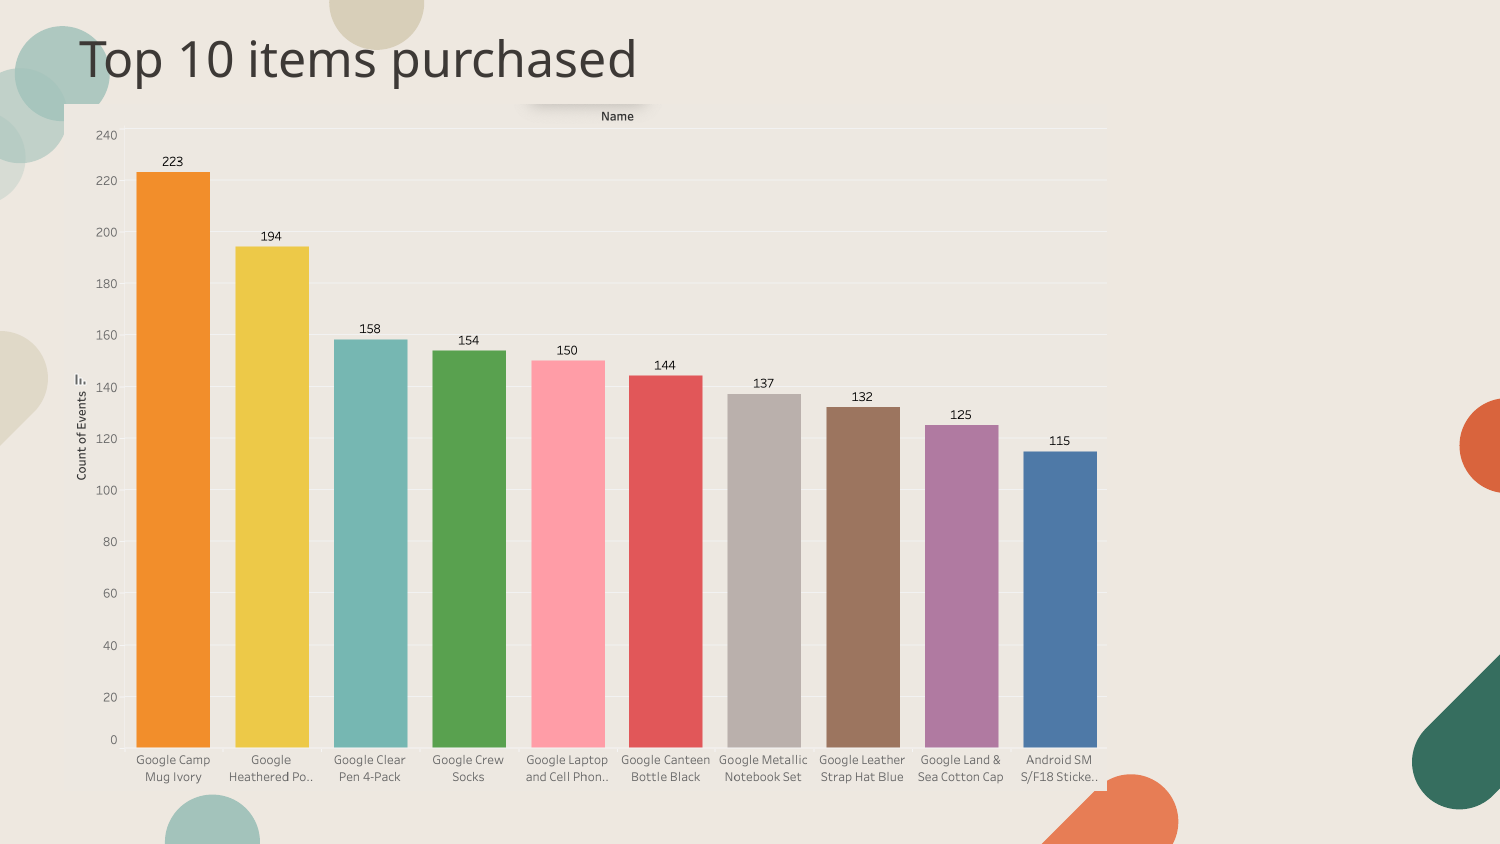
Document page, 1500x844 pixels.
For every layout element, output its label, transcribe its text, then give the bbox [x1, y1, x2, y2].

title Top 10 items purchased [64, 12, 1331, 134]
picture [64, 104, 1107, 791]
